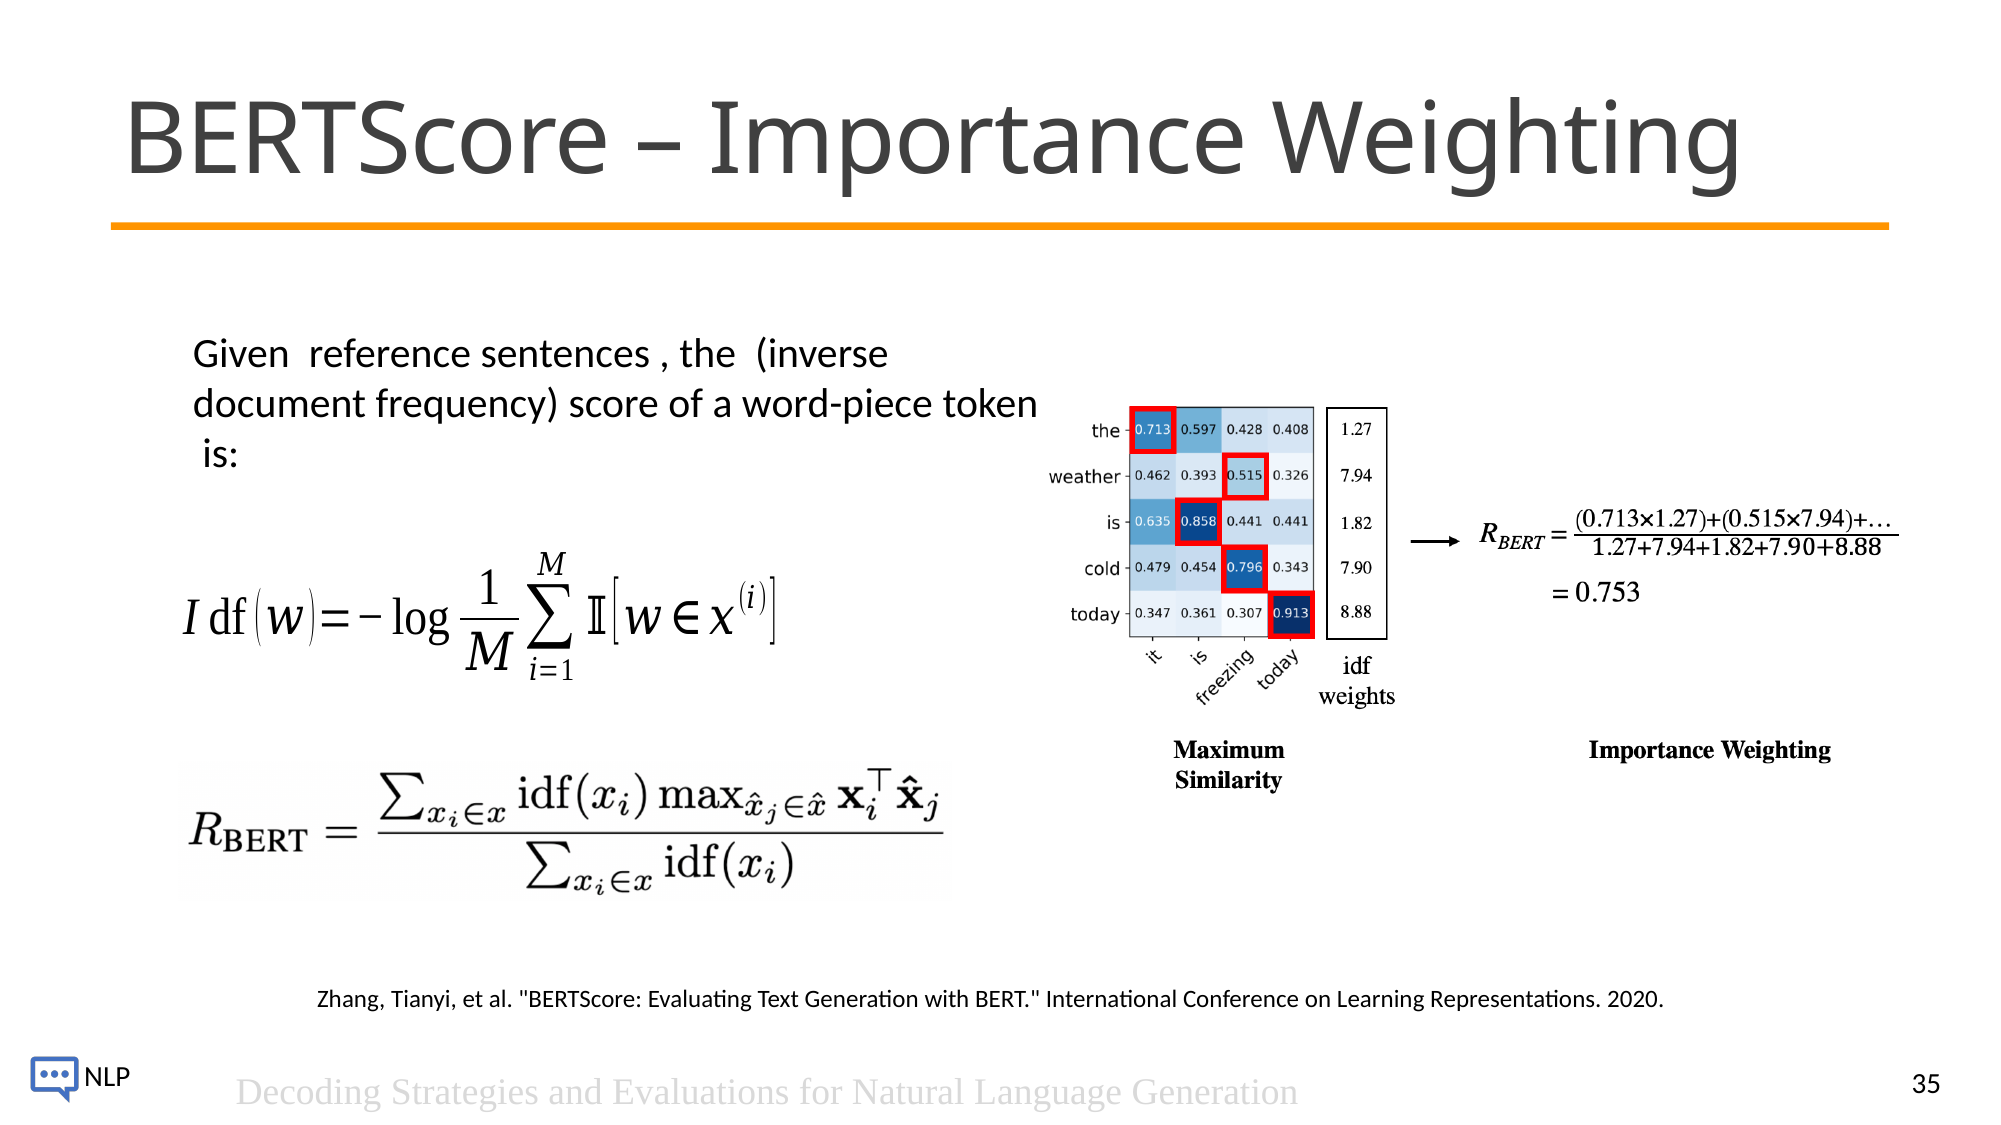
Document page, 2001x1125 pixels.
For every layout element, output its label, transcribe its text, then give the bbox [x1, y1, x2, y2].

text_box Zhang, Tianyi, et al. "BERTScore: Evaluating Text Generation with BERT." International Conference on Learning Representations. 2020. [302, 975, 1698, 1020]
picture [23, 1047, 86, 1110]
title BERTScore – Importance Weighting [107, 58, 1899, 228]
slide_number 35 [1740, 1052, 1957, 1113]
picture [177, 761, 952, 902]
picture [1048, 392, 1903, 832]
text_box Decoding Strategies and Evaluations for Natural Language Generation [220, 1059, 1349, 1120]
